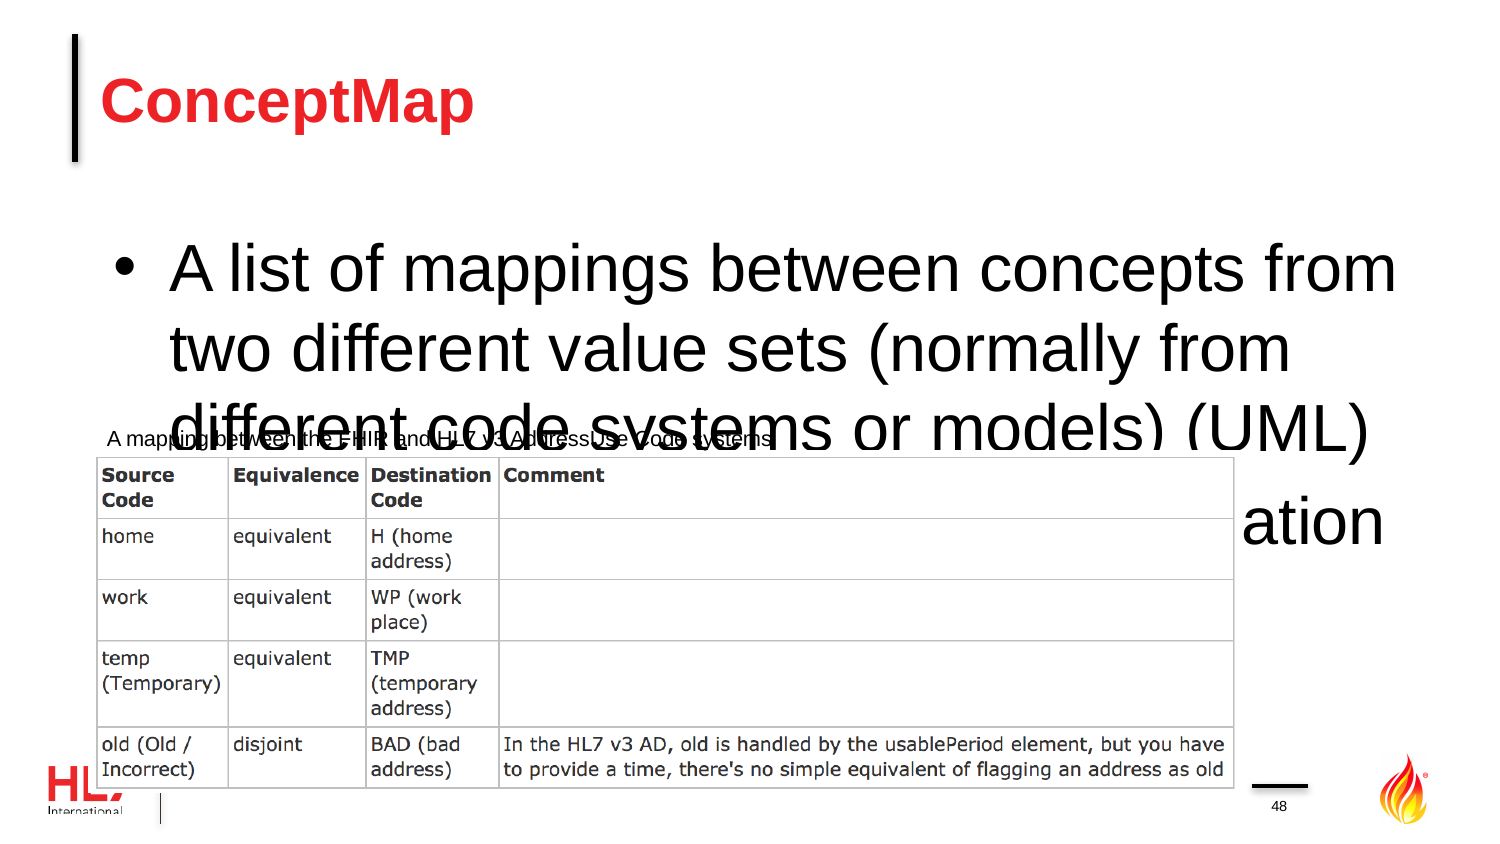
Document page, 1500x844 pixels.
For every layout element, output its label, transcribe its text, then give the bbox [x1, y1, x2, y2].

list A list of mappings between concepts from two different value sets (normally from different code systems or models) (UML) Mapping data for the $translate operation (more on this later) [113, 225, 1500, 458]
picture [88, 450, 1242, 793]
title ConceptMap [100, 33, 1451, 163]
slide_number 48 [1257, 788, 1302, 815]
picture [1380, 753, 1428, 824]
text_box A mapping between the FHIR and HL7 v3 AddressUse Code systems [92, 416, 1067, 448]
